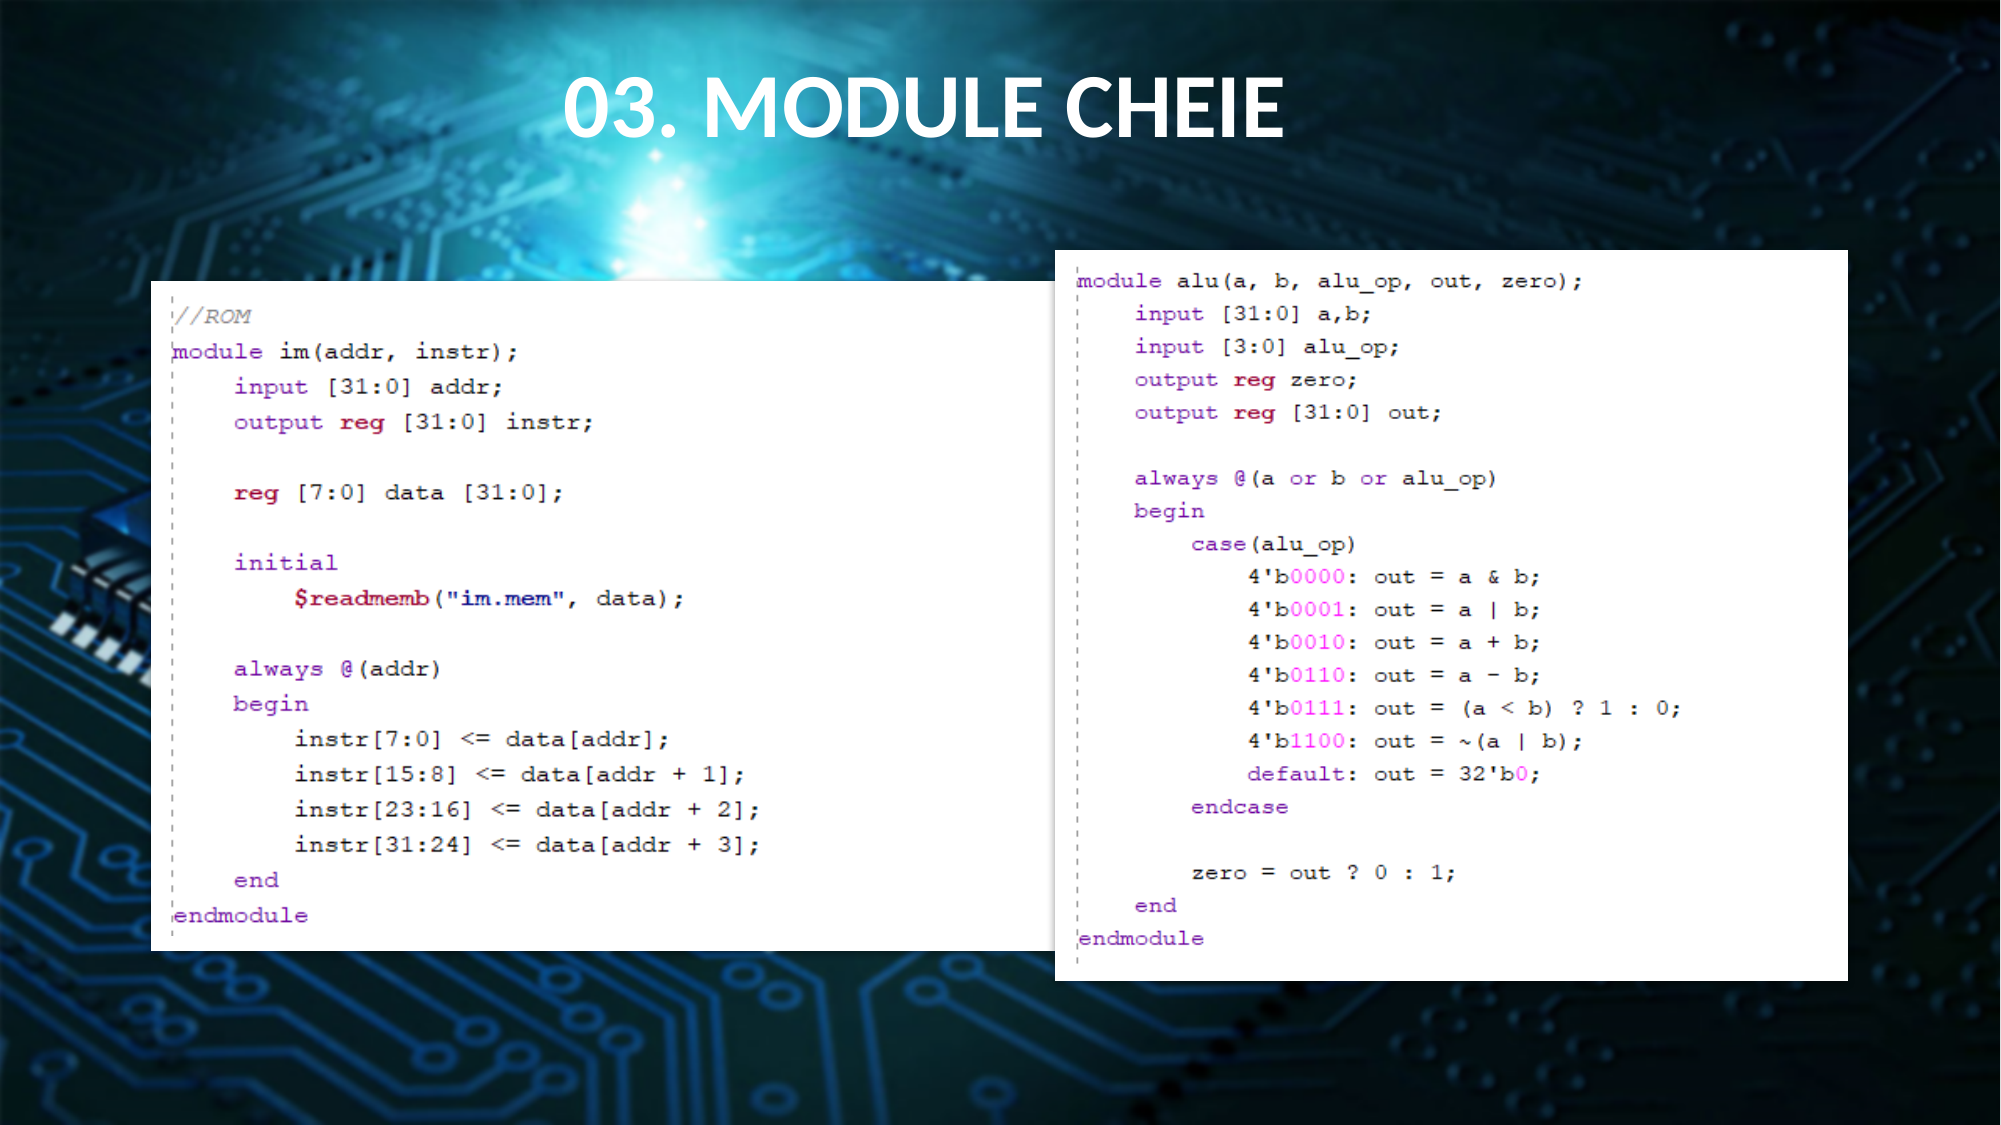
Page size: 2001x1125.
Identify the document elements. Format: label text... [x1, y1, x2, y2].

picture [0, 0, 2001, 1125]
text_box 03. MODULE CHEIE [549, 38, 1331, 164]
